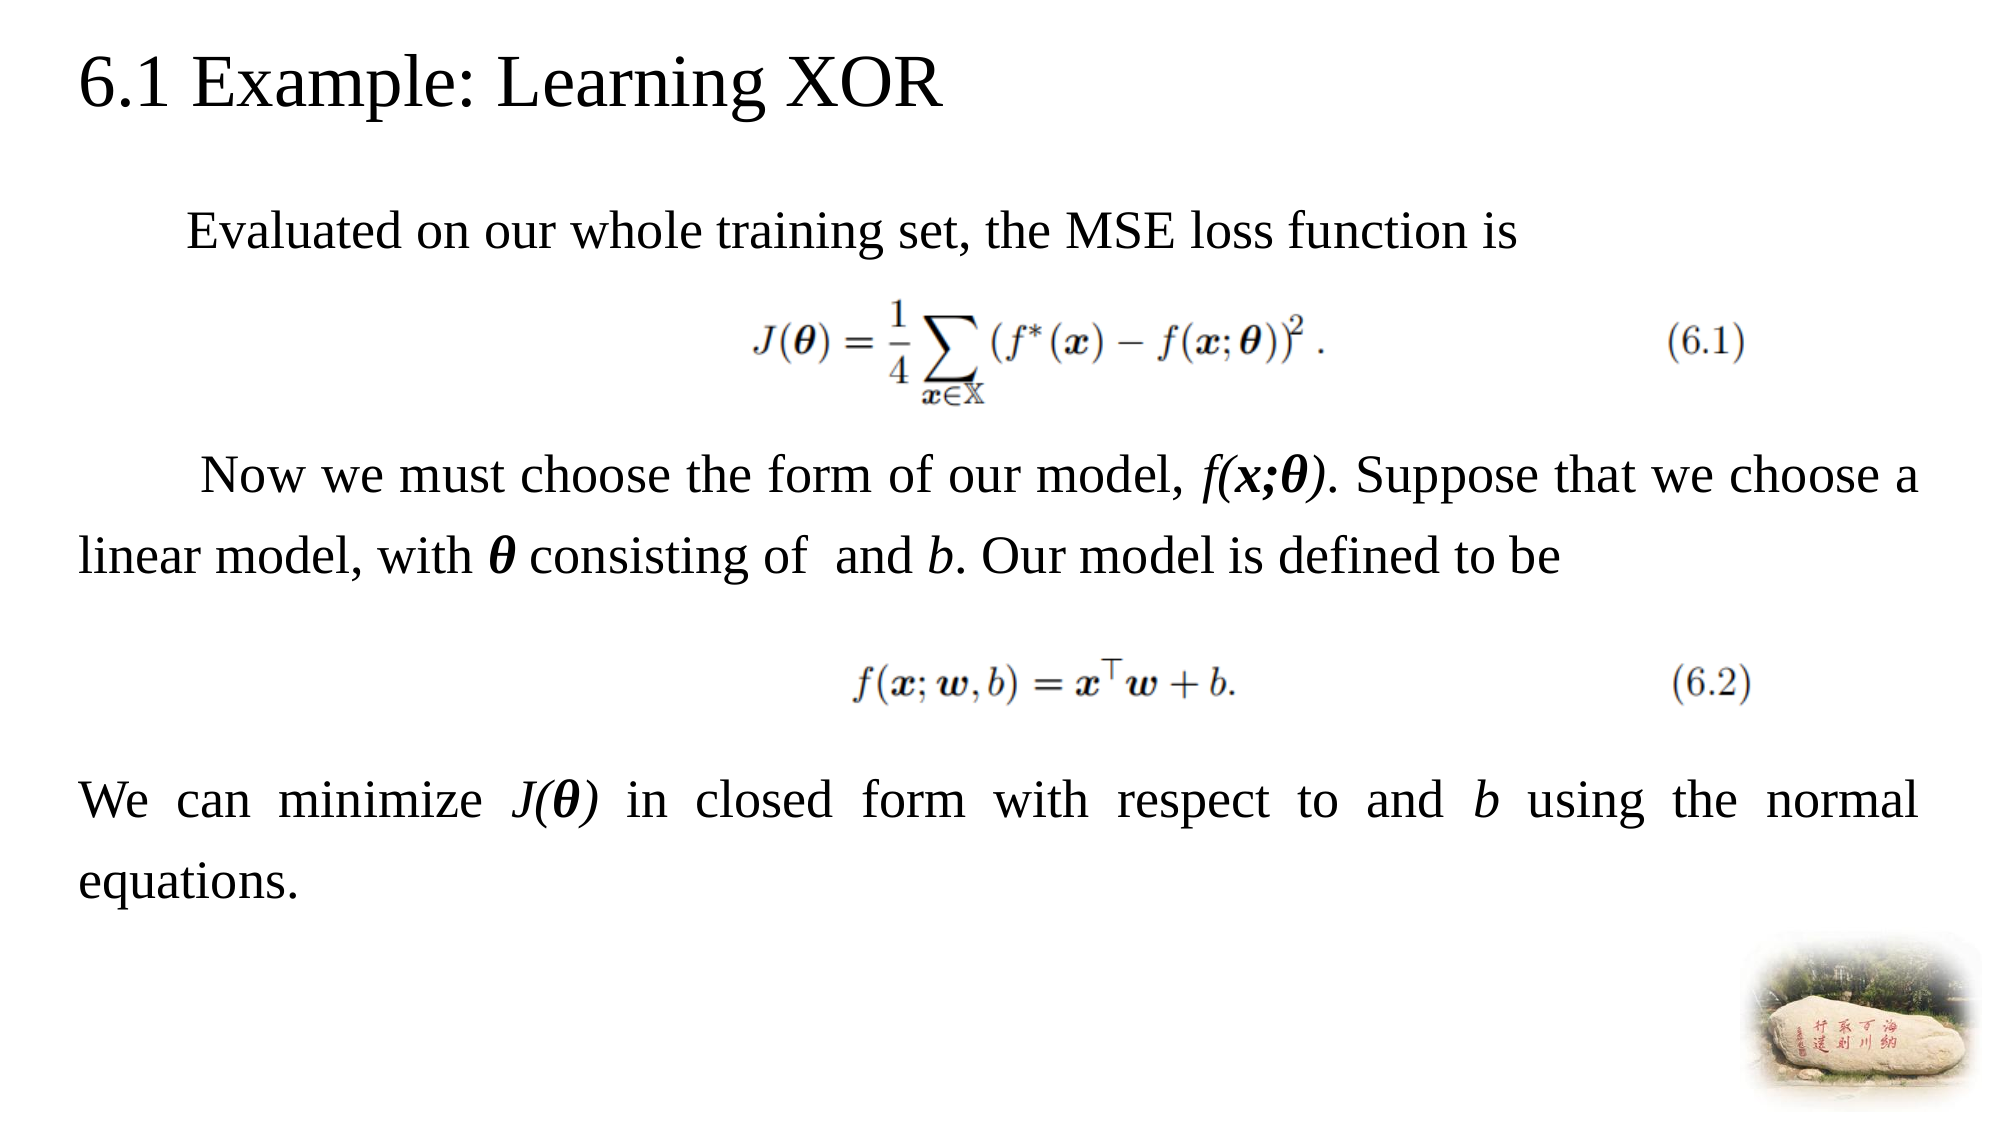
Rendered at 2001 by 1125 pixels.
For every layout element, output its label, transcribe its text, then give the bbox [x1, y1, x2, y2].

picture [723, 294, 1769, 421]
picture [720, 637, 1769, 734]
title 6.1 Example: Learning XOR [63, 21, 1936, 142]
picture [1740, 927, 1985, 1112]
